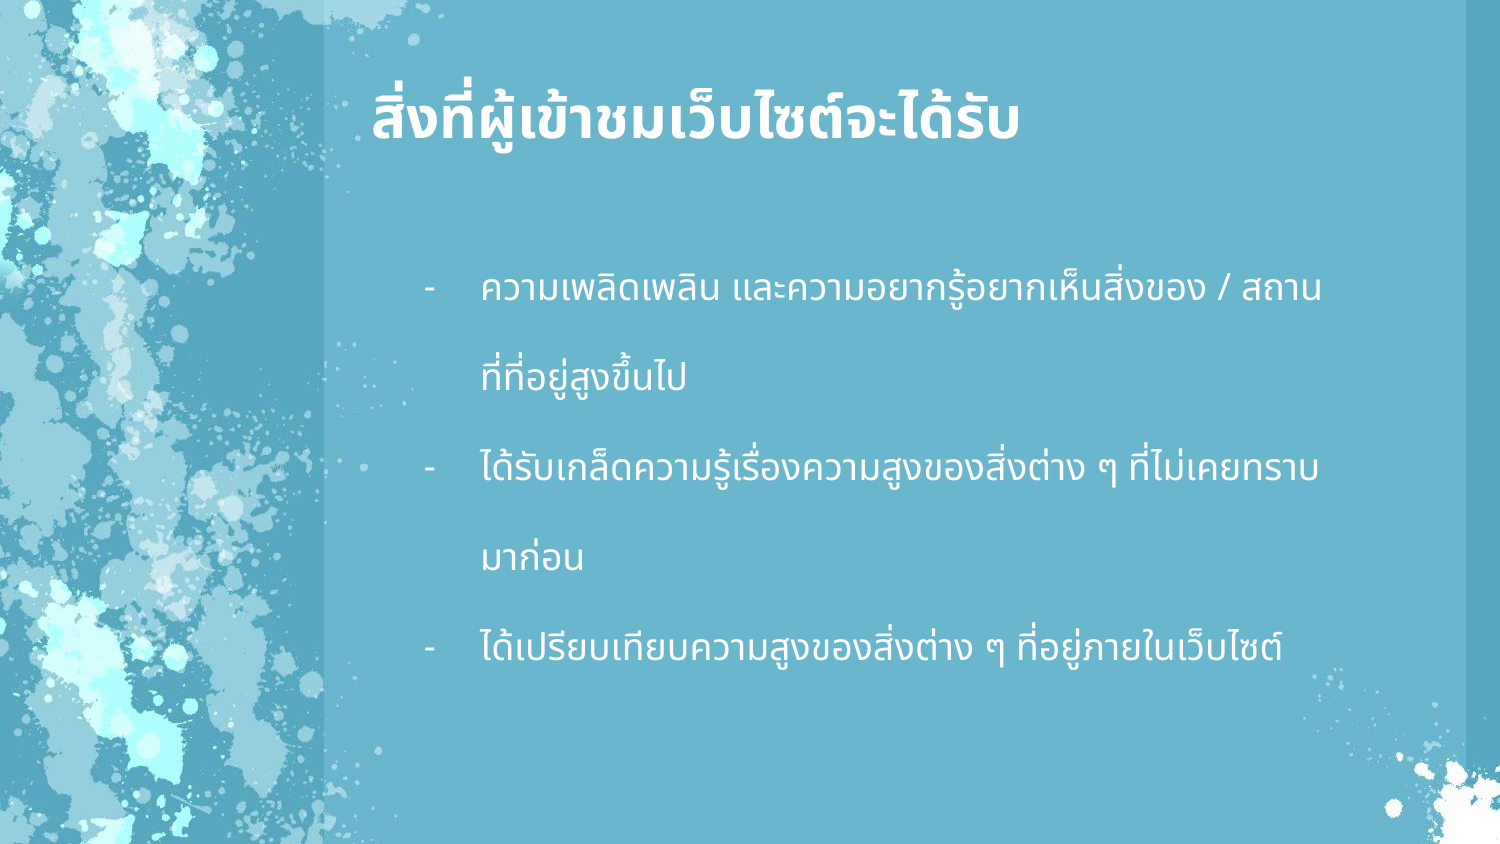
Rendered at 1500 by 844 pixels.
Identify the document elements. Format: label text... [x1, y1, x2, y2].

text_box สิ่งที่ผู้เข้าชมเว็บไซต์จะได้รับ [356, 58, 1394, 171]
text_box ความเพลิดเพลิน และความอยากรู้อยากเห็นสิ่งของ / สถานที่ที่อยู่สูงขึ้นไป ได้รับเกล็ดความรู้เรื่องความสูงของสิ่งต่าง ๆ ที่ไม่เคยทราบมาก่อน ได้เปรียบเทียบความสูงของสิ่งต่าง ๆ ที่อยู่ภายในเว็บไซต์ [390, 202, 1361, 786]
picture [0, 0, 1500, 844]
